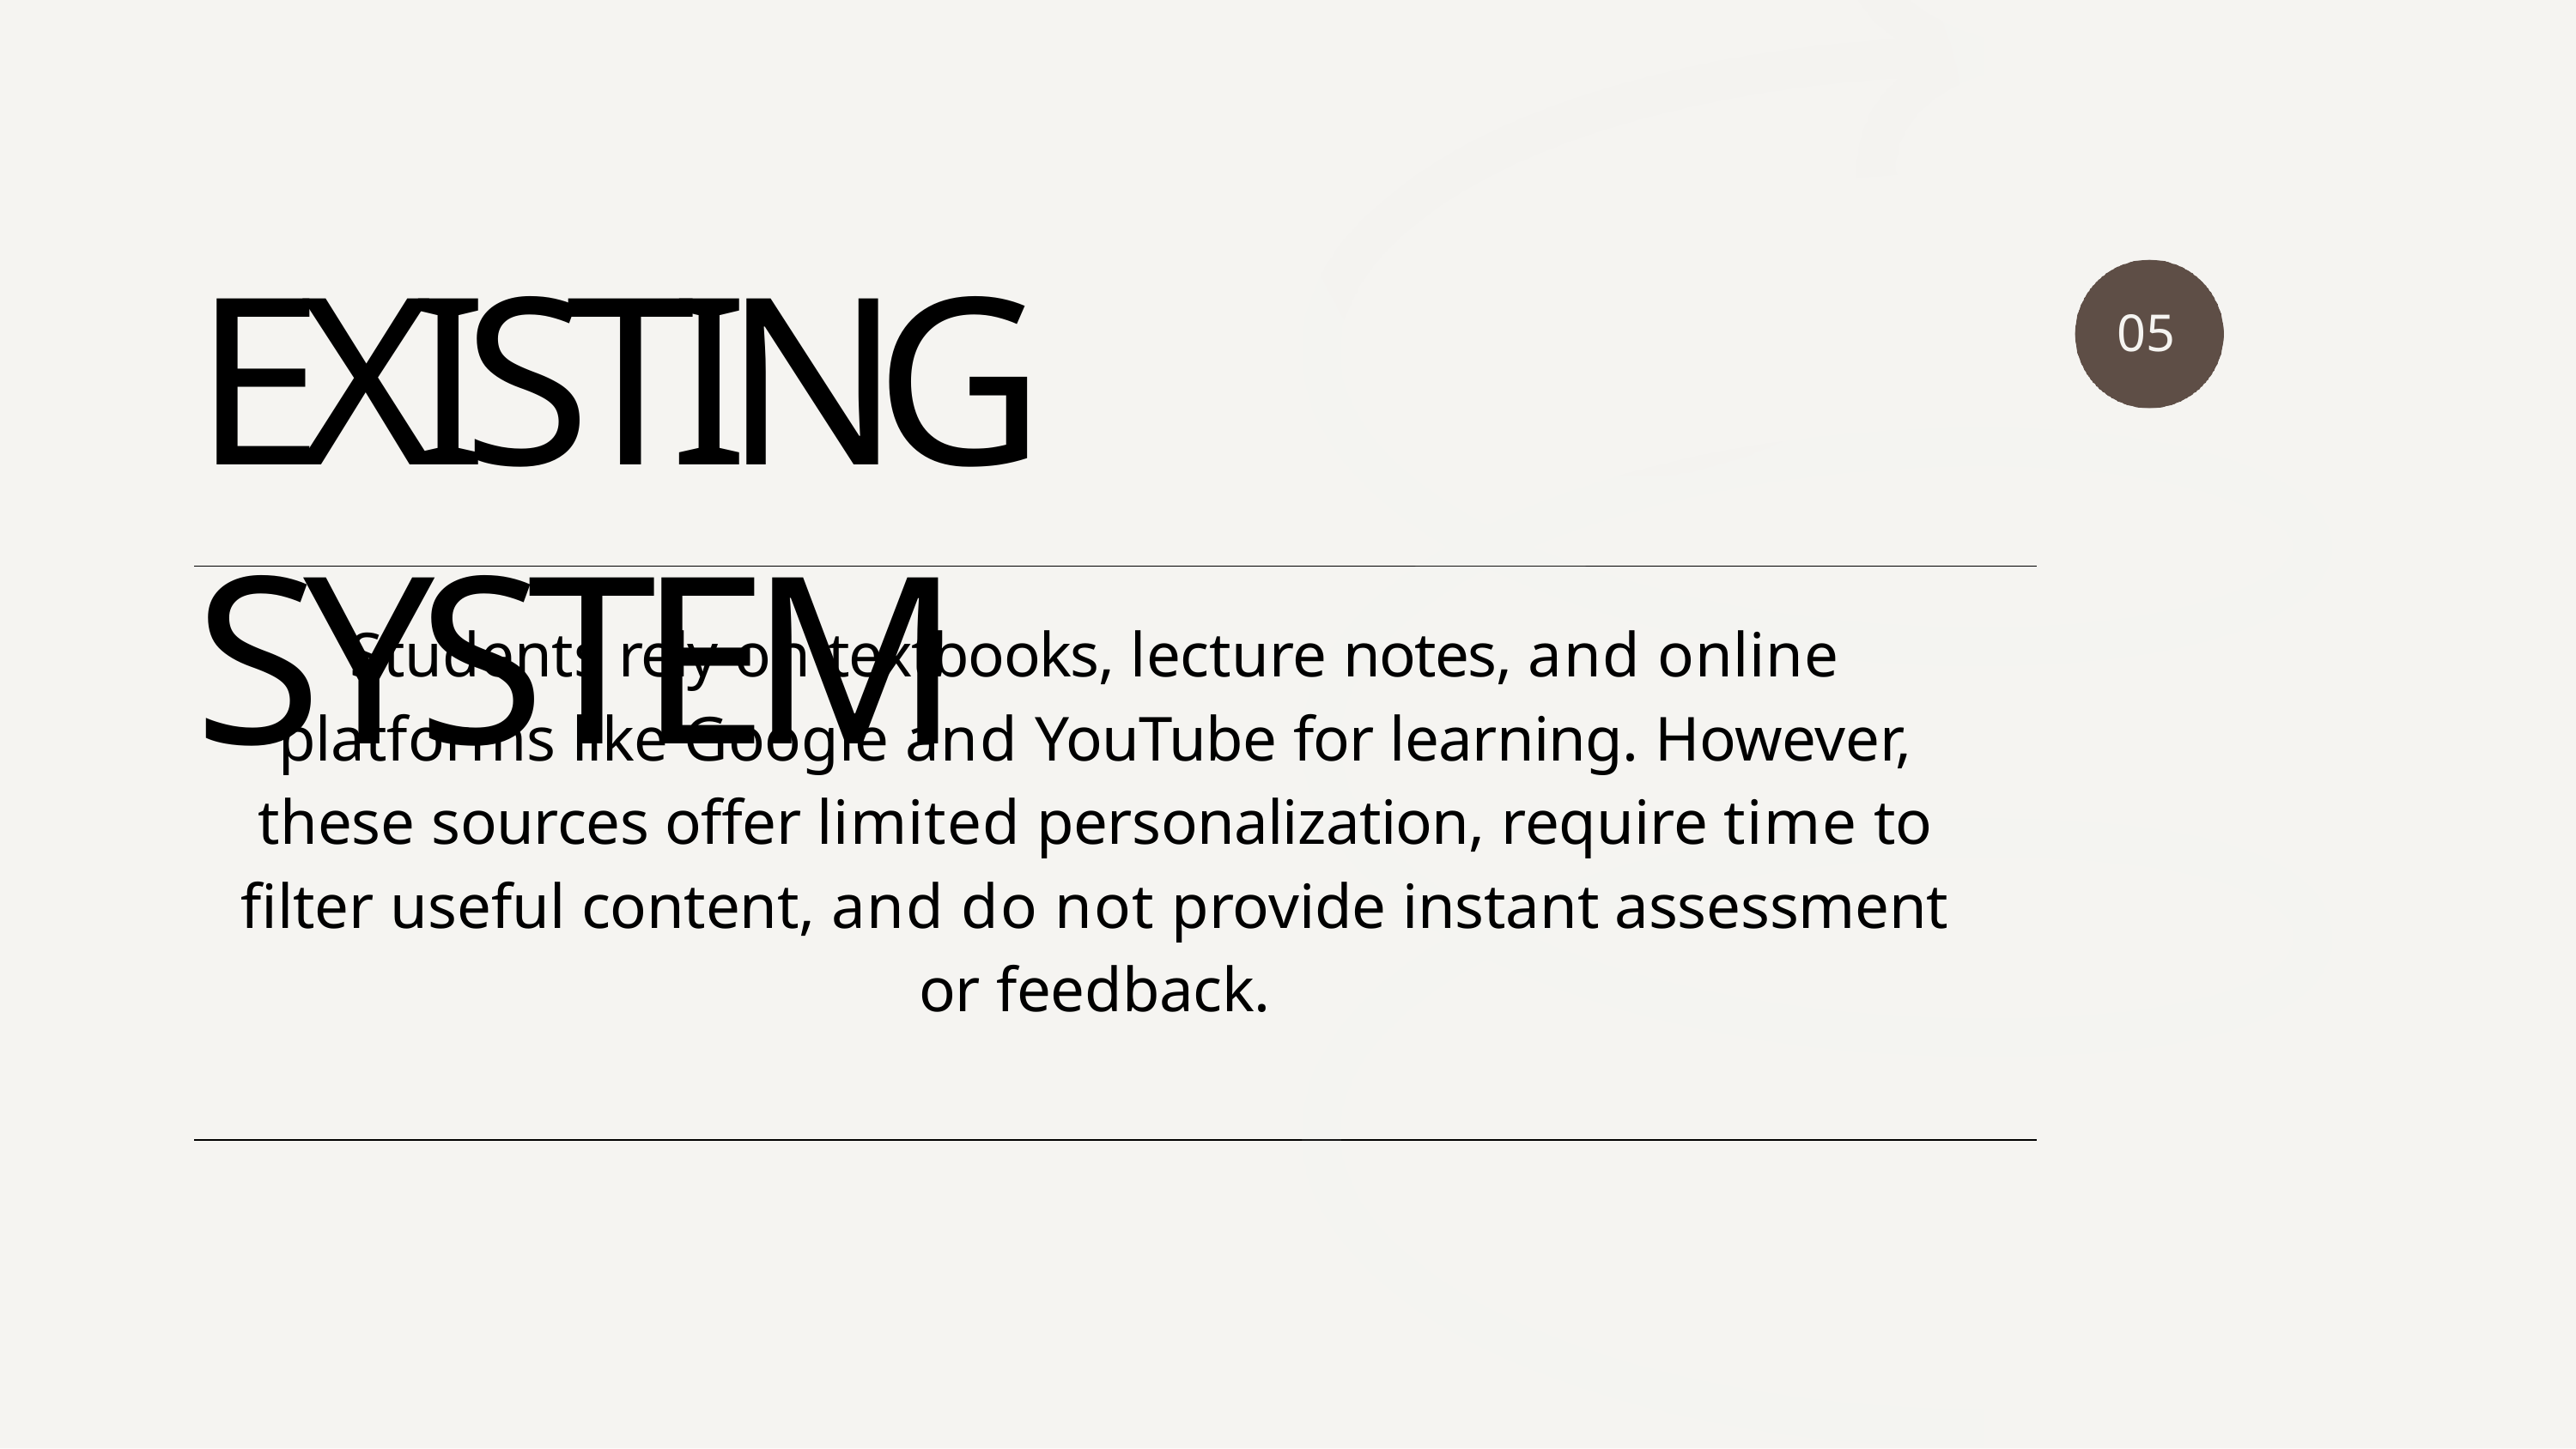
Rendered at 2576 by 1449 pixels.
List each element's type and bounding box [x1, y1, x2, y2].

text_box [193, 0, 2333, 1449]
